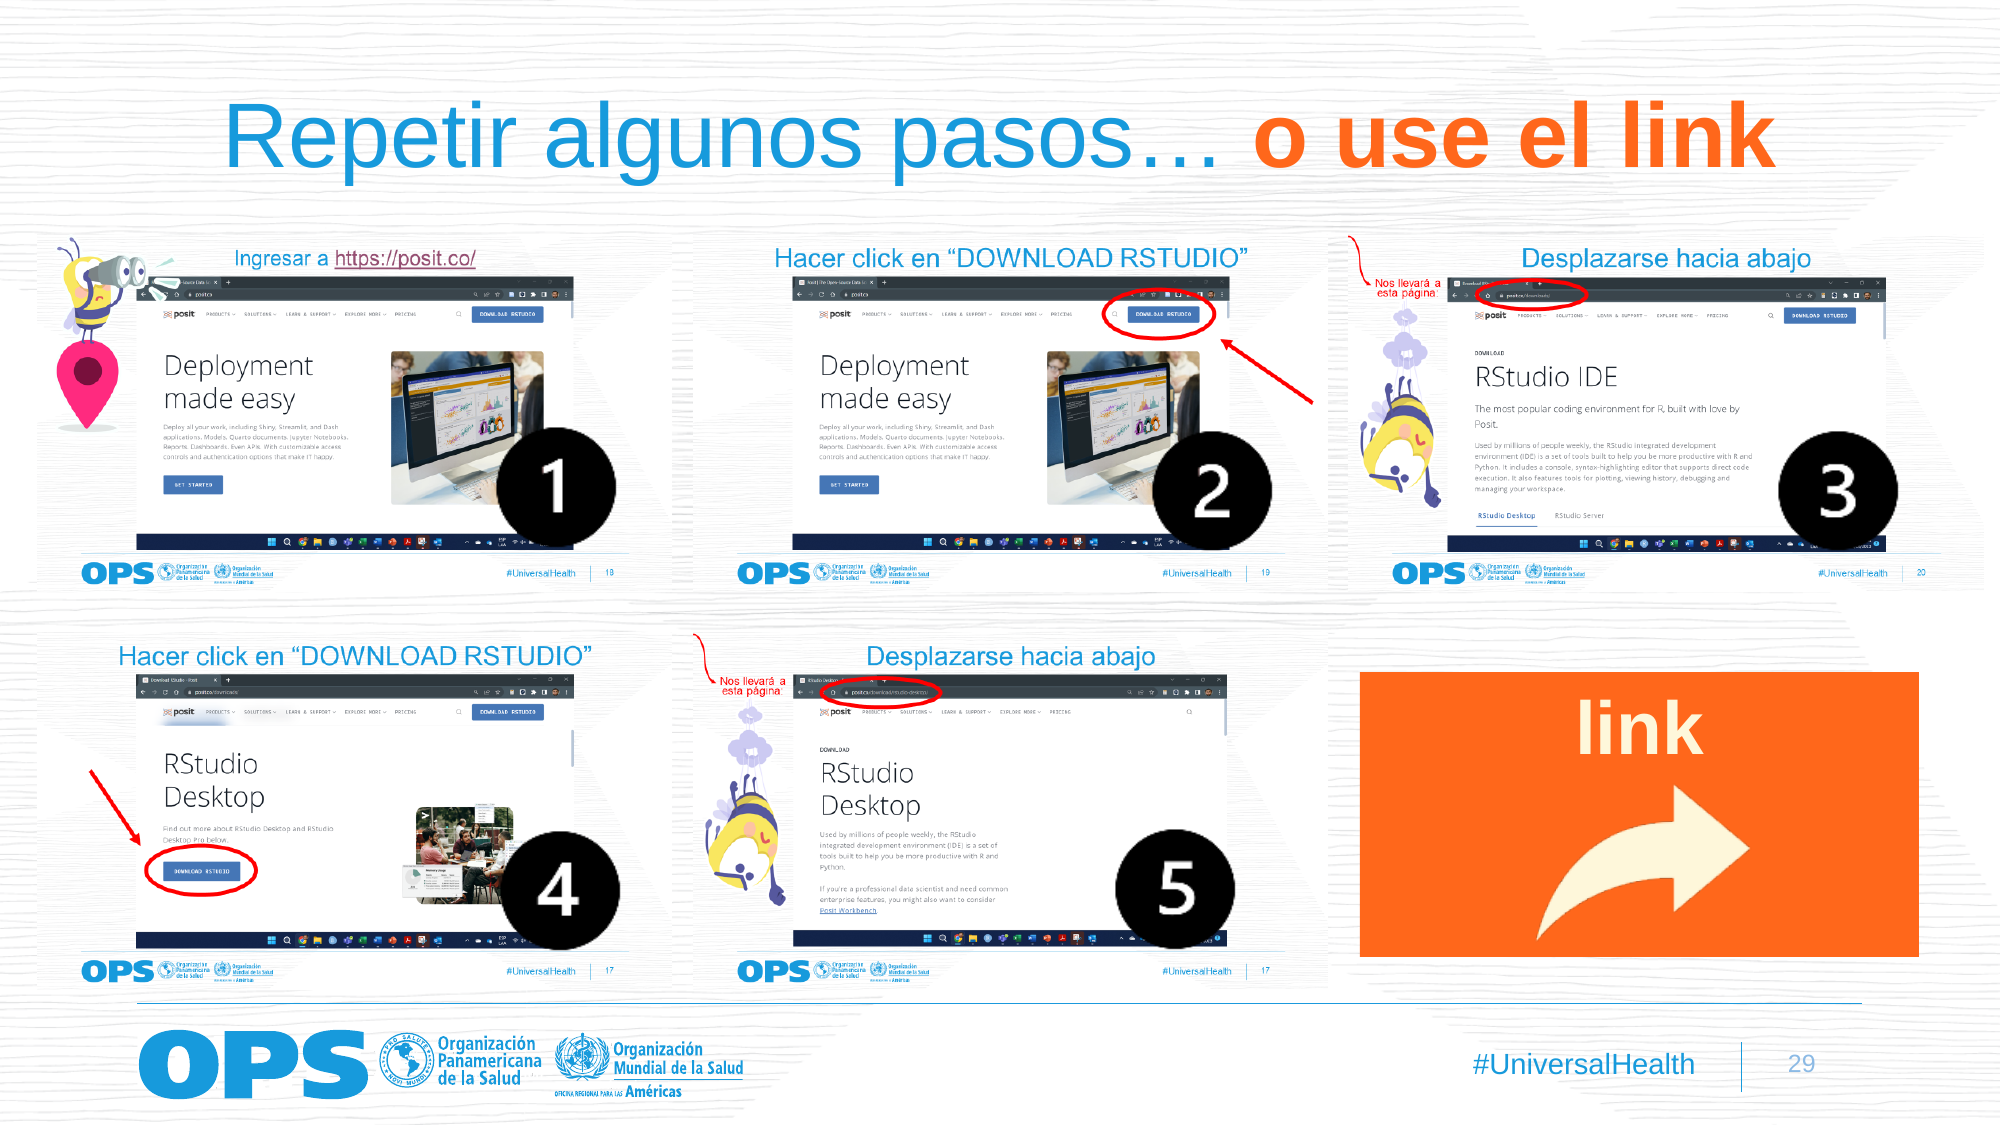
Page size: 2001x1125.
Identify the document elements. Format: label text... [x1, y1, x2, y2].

slide_number 29 [1741, 1032, 1863, 1093]
picture [1100, 814, 1251, 965]
picture [1137, 416, 1288, 567]
picture [1763, 416, 1914, 567]
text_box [37, 234, 1984, 990]
picture [485, 815, 636, 966]
title Repetir algunos pasos… o use el link [137, 29, 1863, 234]
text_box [1359, 672, 1919, 990]
picture [481, 412, 632, 563]
